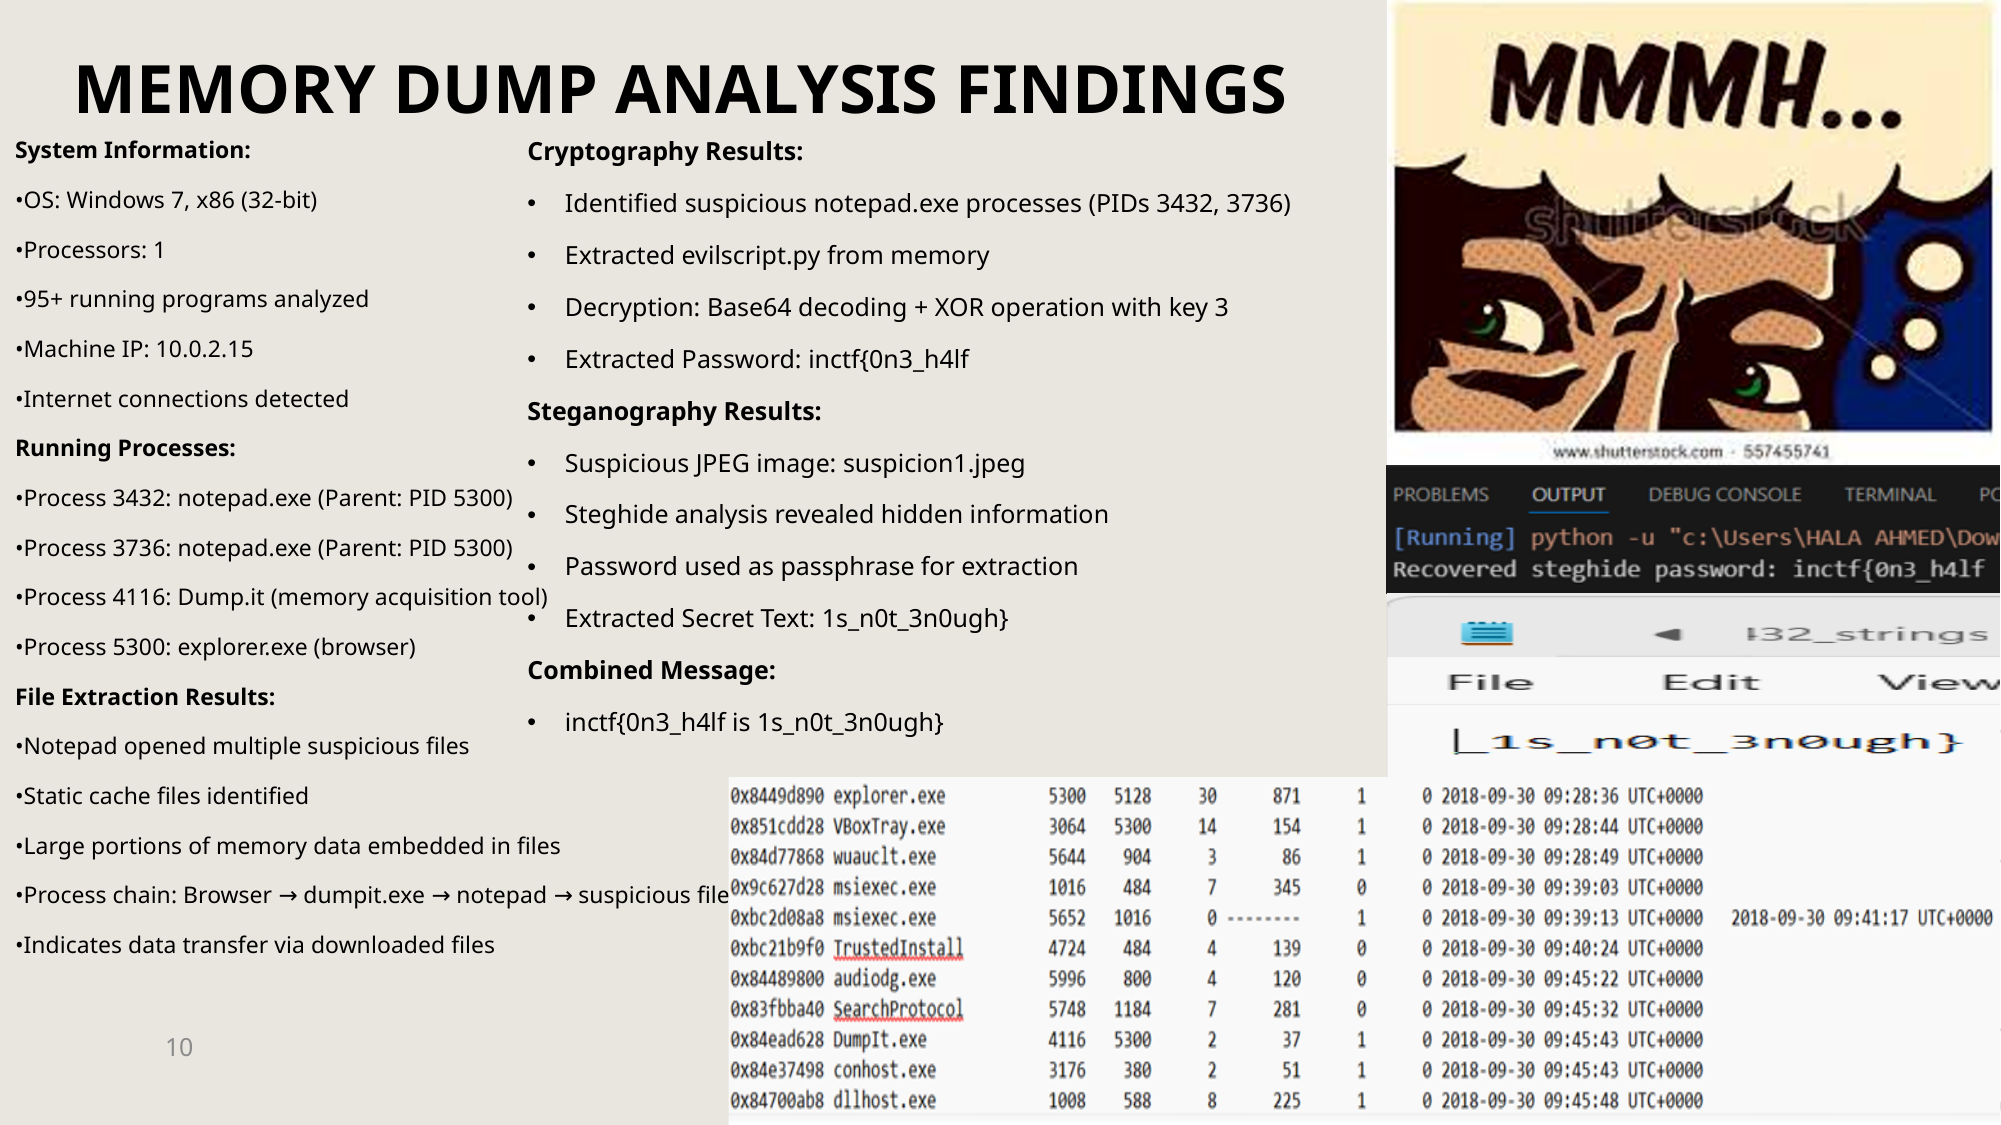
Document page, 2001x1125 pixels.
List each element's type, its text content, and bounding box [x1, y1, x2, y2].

list Cryptography Results: Identified suspicious notepad.exe processes (PIDs 3432, 3736) Extracted evilscript.py from memory Decryption: Base64 decoding + XOR operation with key 3 Extracted Password: inctf{0n3_h4lf Steganography Results: Suspicious JPEG image: suspicion1.jpeg Steghide analysis revealed hidden information Password used as passphrase for extraction Extracted Secret Text: 1s_n0t_3n0ugh} Combined Message: inctf{0n3_h4lf is 1s_n0t_3n0ugh} [512, 131, 1386, 941]
picture [728, 0, 2001, 1125]
title Memory Dump Analysis Findings [0, 8, 1386, 131]
list System Information: •OS: Windows 7, x86 (32-bit) •Processors: 1 •95+ running programs analyzed •Machine IP: 10.0.2.15 •Internet connections detected Running Processes: •Process 3432: notepad.exe (Parent: PID 5300) •Process 3736: notepad.exe (Parent: PID 5300) •Process 4116: Dump.it (memory acquisition tool) •Process 5300: explorer.exe (browser) File Extraction Results: •Notepad opened multiple suspicious files •Static cache files identified •Large portions of memory data embedded in files •Process chain: Browser → dumpit.exe → notepad → suspicious files •Indicates data transfer via downloaded files [0, 131, 512, 810]
slide_number 10 [150, 1024, 254, 1074]
